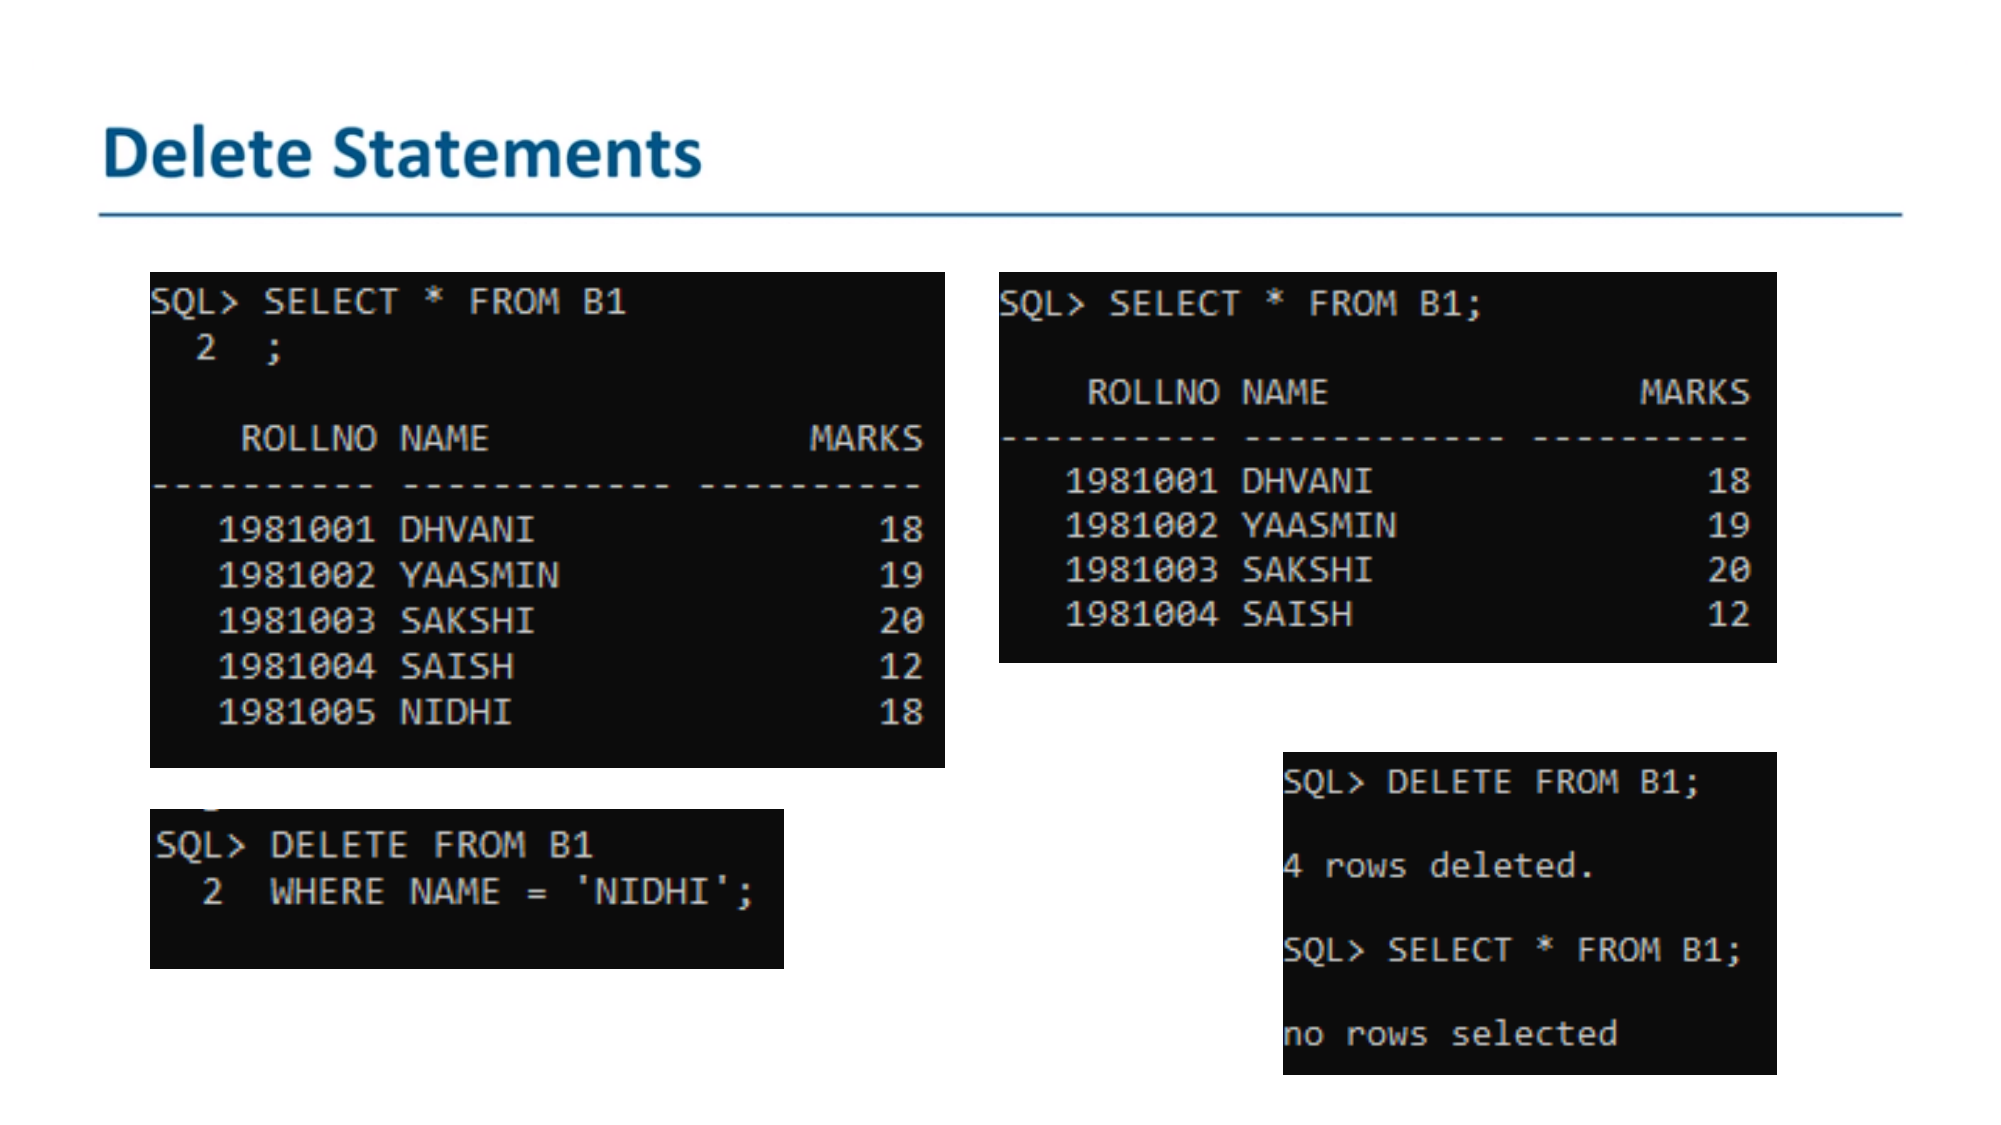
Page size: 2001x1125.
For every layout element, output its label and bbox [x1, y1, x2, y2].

picture [1283, 752, 1777, 1075]
picture [150, 809, 784, 969]
picture [32, 59, 1968, 224]
picture [999, 272, 1777, 663]
picture [150, 272, 945, 768]
